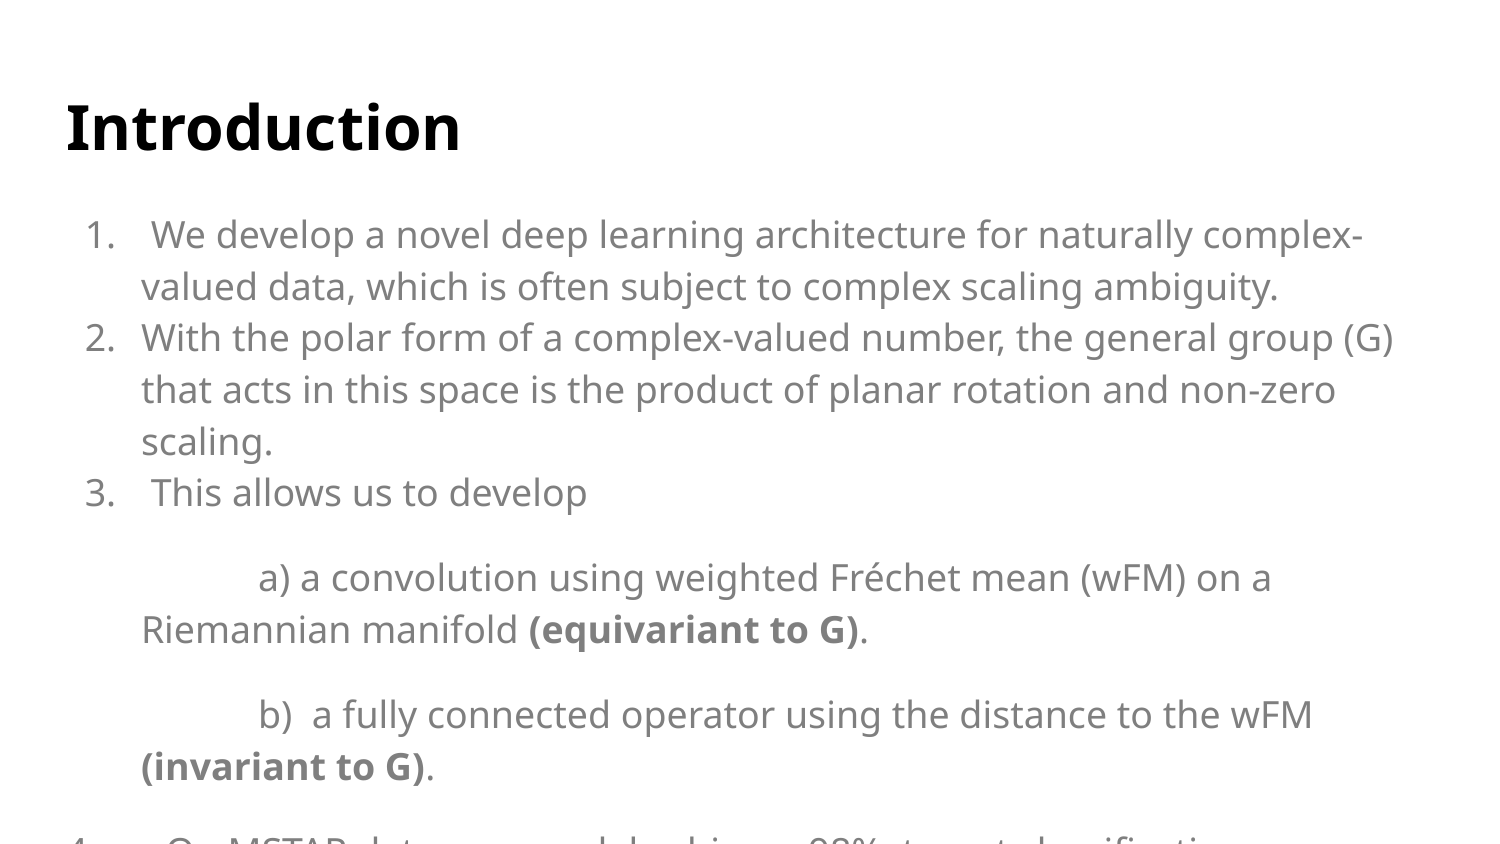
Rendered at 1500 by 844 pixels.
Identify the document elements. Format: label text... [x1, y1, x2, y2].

list We develop a novel deep learning architecture for naturally complex-valued data, which is often subject to complex scaling ambiguity. With the polar form of a complex-valued number, the general group (G) that acts in this space is the product of planar rotation and non-zero scaling. This allows us to develop a) a convolution using weighted Fréchet mean (wFM) on a Riemannian manifold (equivariant to G). b) a fully connected operator using the distance to the wFM (invariant to G). 4. On MSTAR data, our model achieves 98% target classification accuracy with only 9% of the parameters of the baseline model. [51, 189, 1464, 844]
title Introduction [51, 72, 1449, 176]
